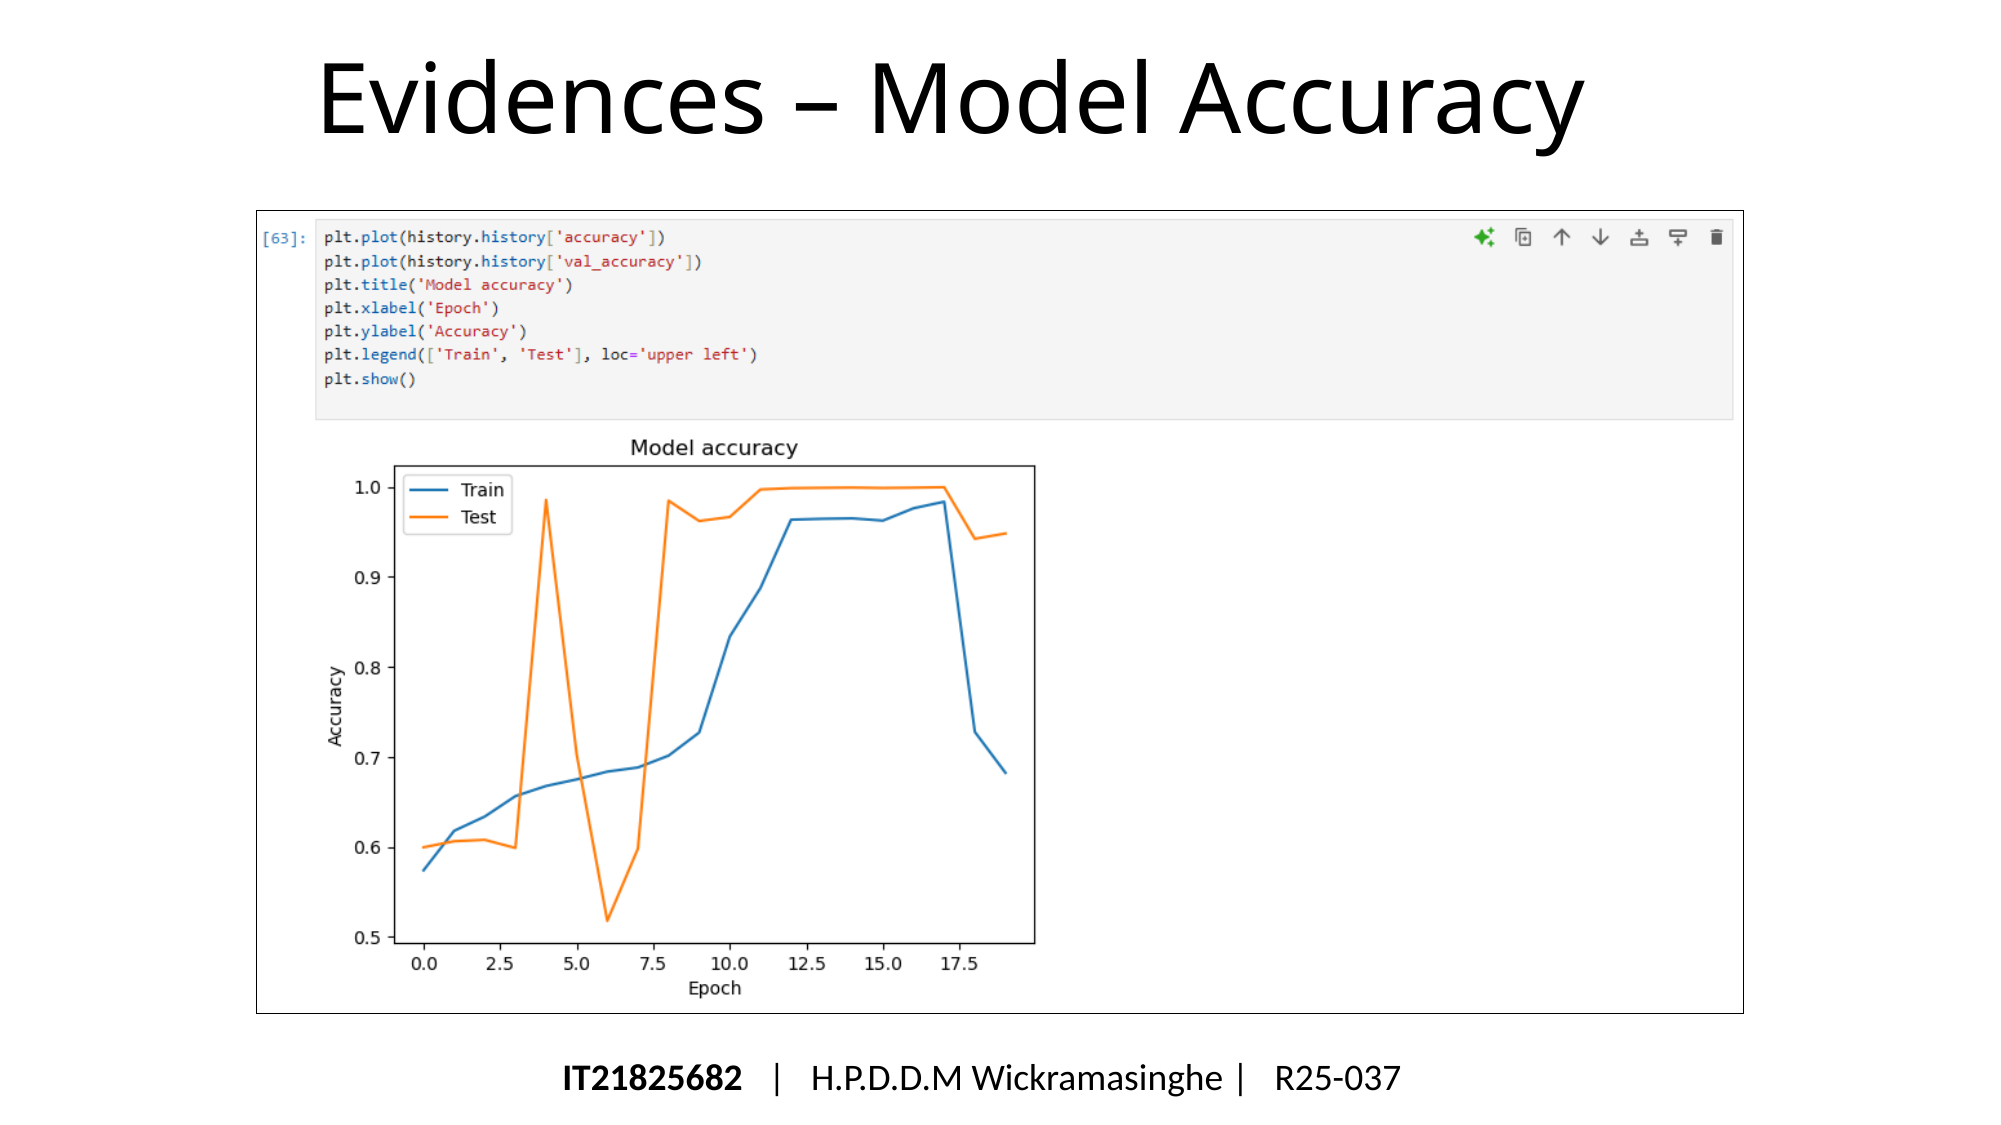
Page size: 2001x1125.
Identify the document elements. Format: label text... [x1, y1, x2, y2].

picture [256, 210, 1744, 1014]
title Evidences – Model Accuracy [299, 11, 1700, 193]
text_box IT21825682 | H.P.D.D.M Wickramasinghe | R25-037 [547, 1045, 1667, 1107]
